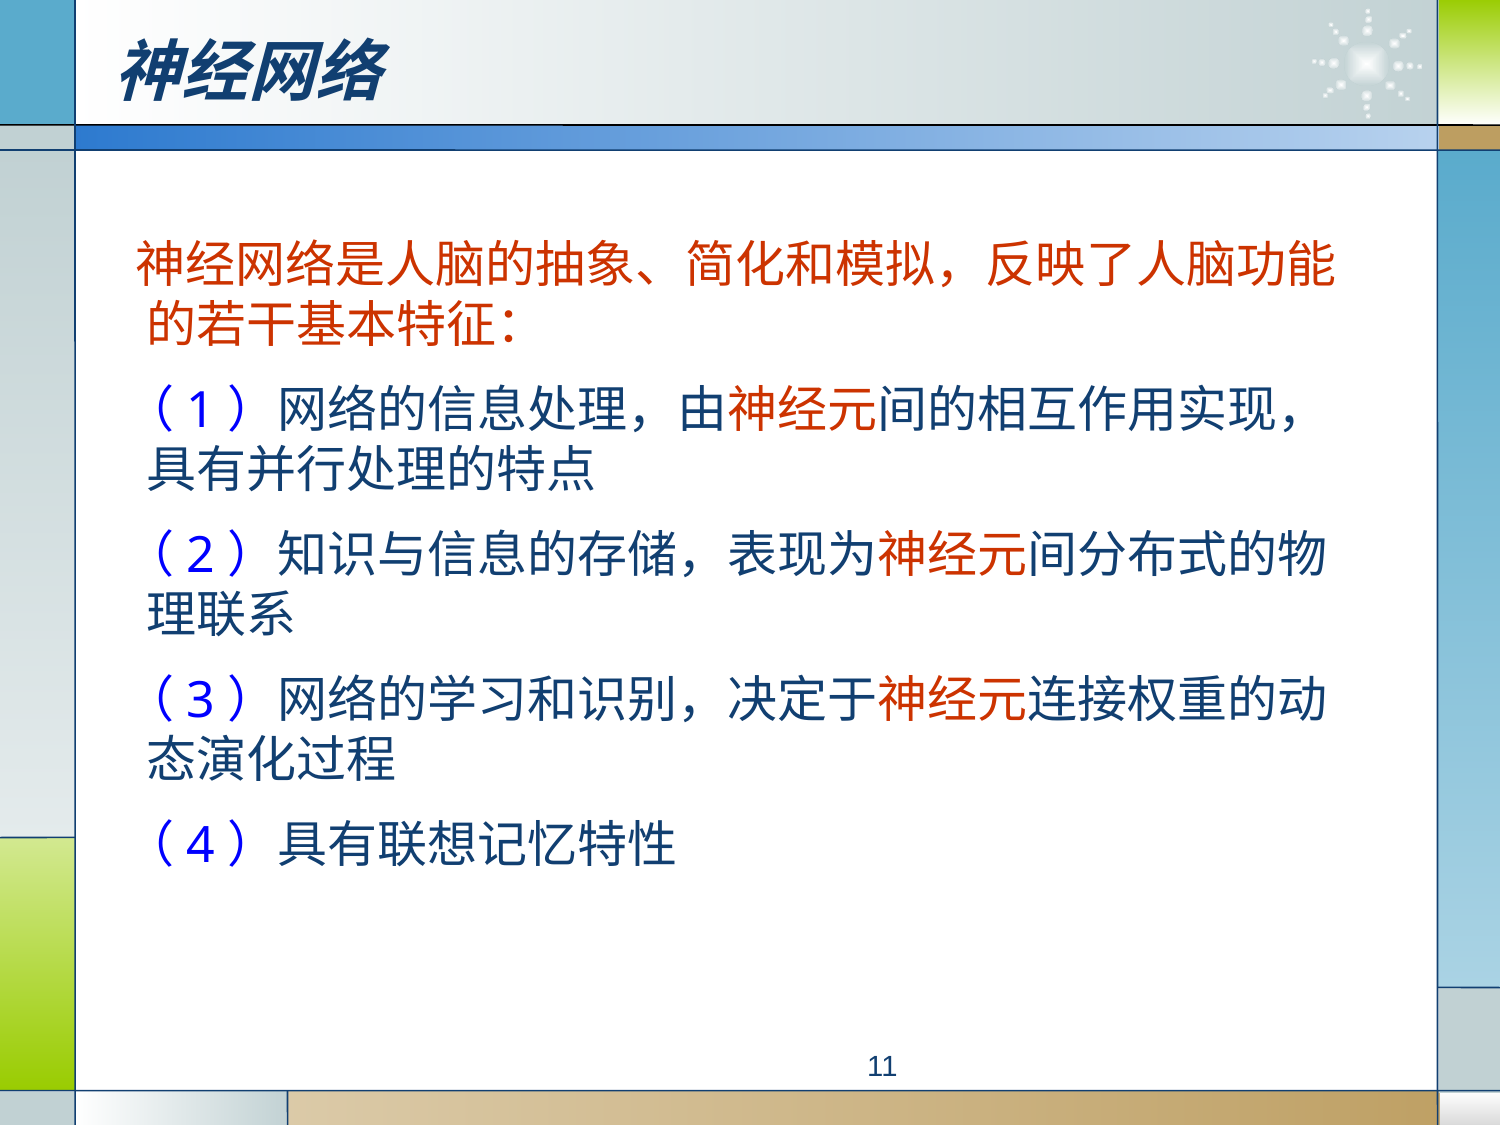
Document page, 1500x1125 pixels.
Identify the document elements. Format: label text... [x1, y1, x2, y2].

slide_number 11 [562, 1039, 913, 1081]
list 神经网络是人脑的抽象、简化和模拟，反映了人脑功能的若干基本特征： （1）网络的信息处理，由神经元间的相互作用实现，具有并行处理的特点 （2）知识与信息的存储，表现为神经元间分布式的物理联系 （3）网络的学习和识别，决定于神经元连接权重的动态演化过程 （4）具有联想记忆特性 [74, 224, 1388, 988]
title 神经网络 [99, 5, 1376, 132]
